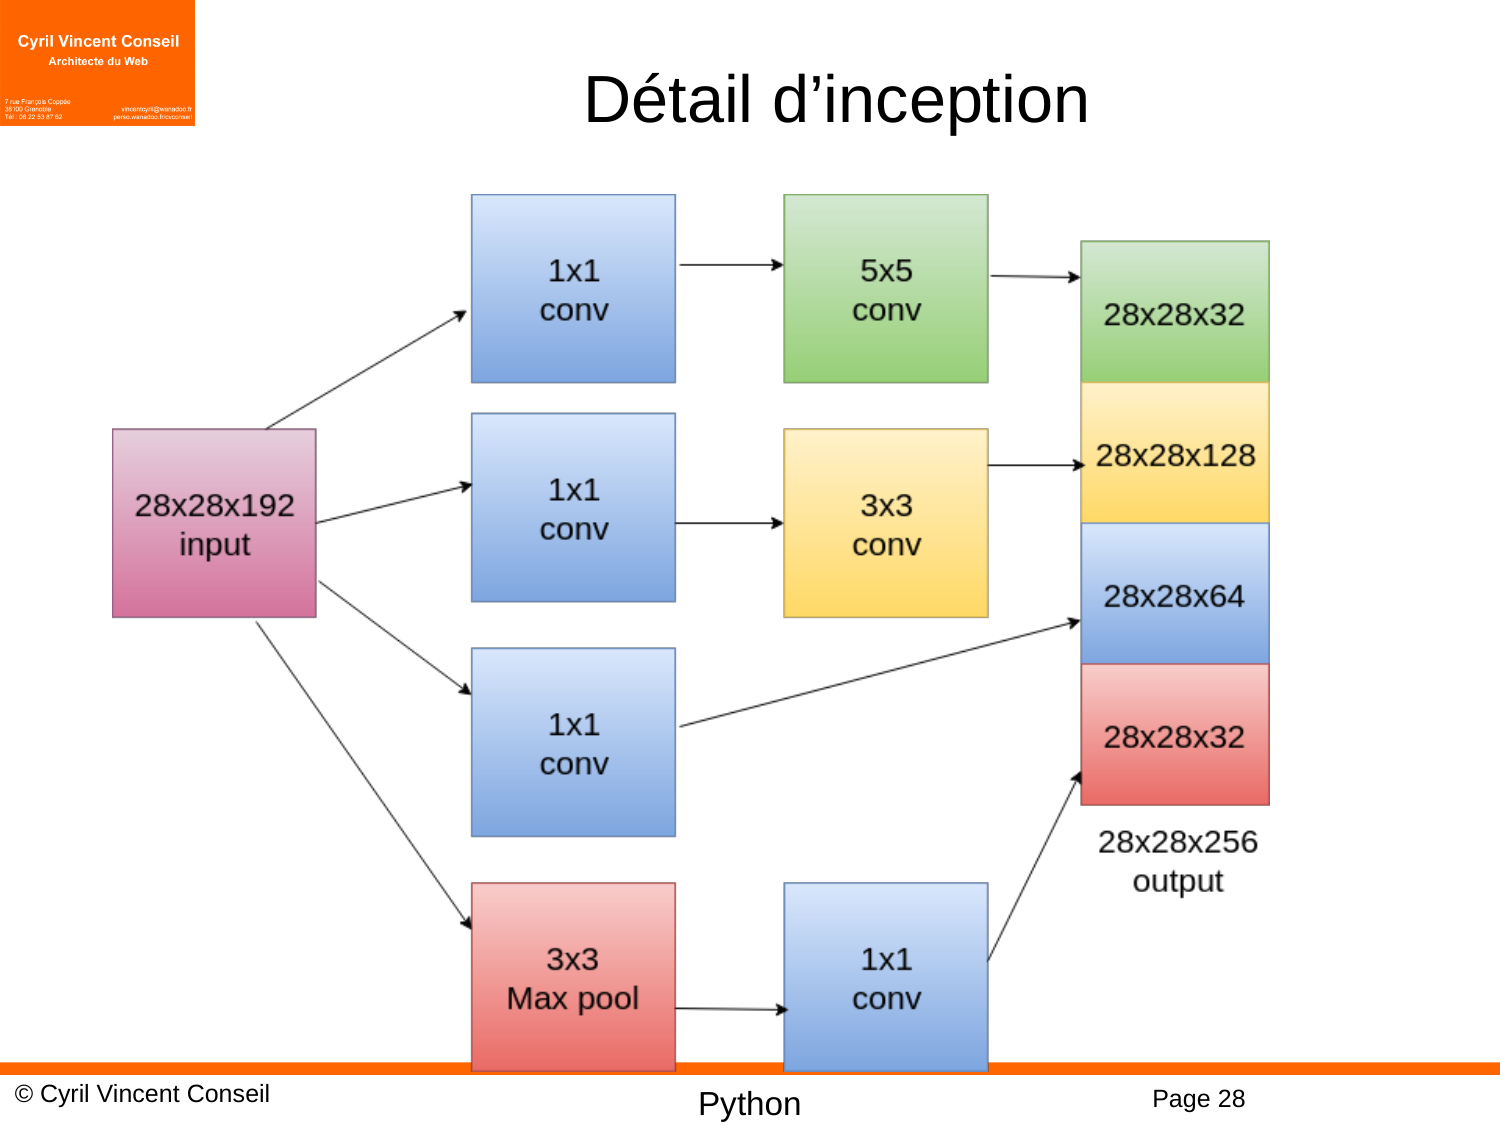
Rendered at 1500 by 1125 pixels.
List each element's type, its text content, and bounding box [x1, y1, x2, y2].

picture [111, 194, 1271, 1072]
title Détail d’inception [194, 2, 1480, 190]
picture [0, 0, 195, 126]
